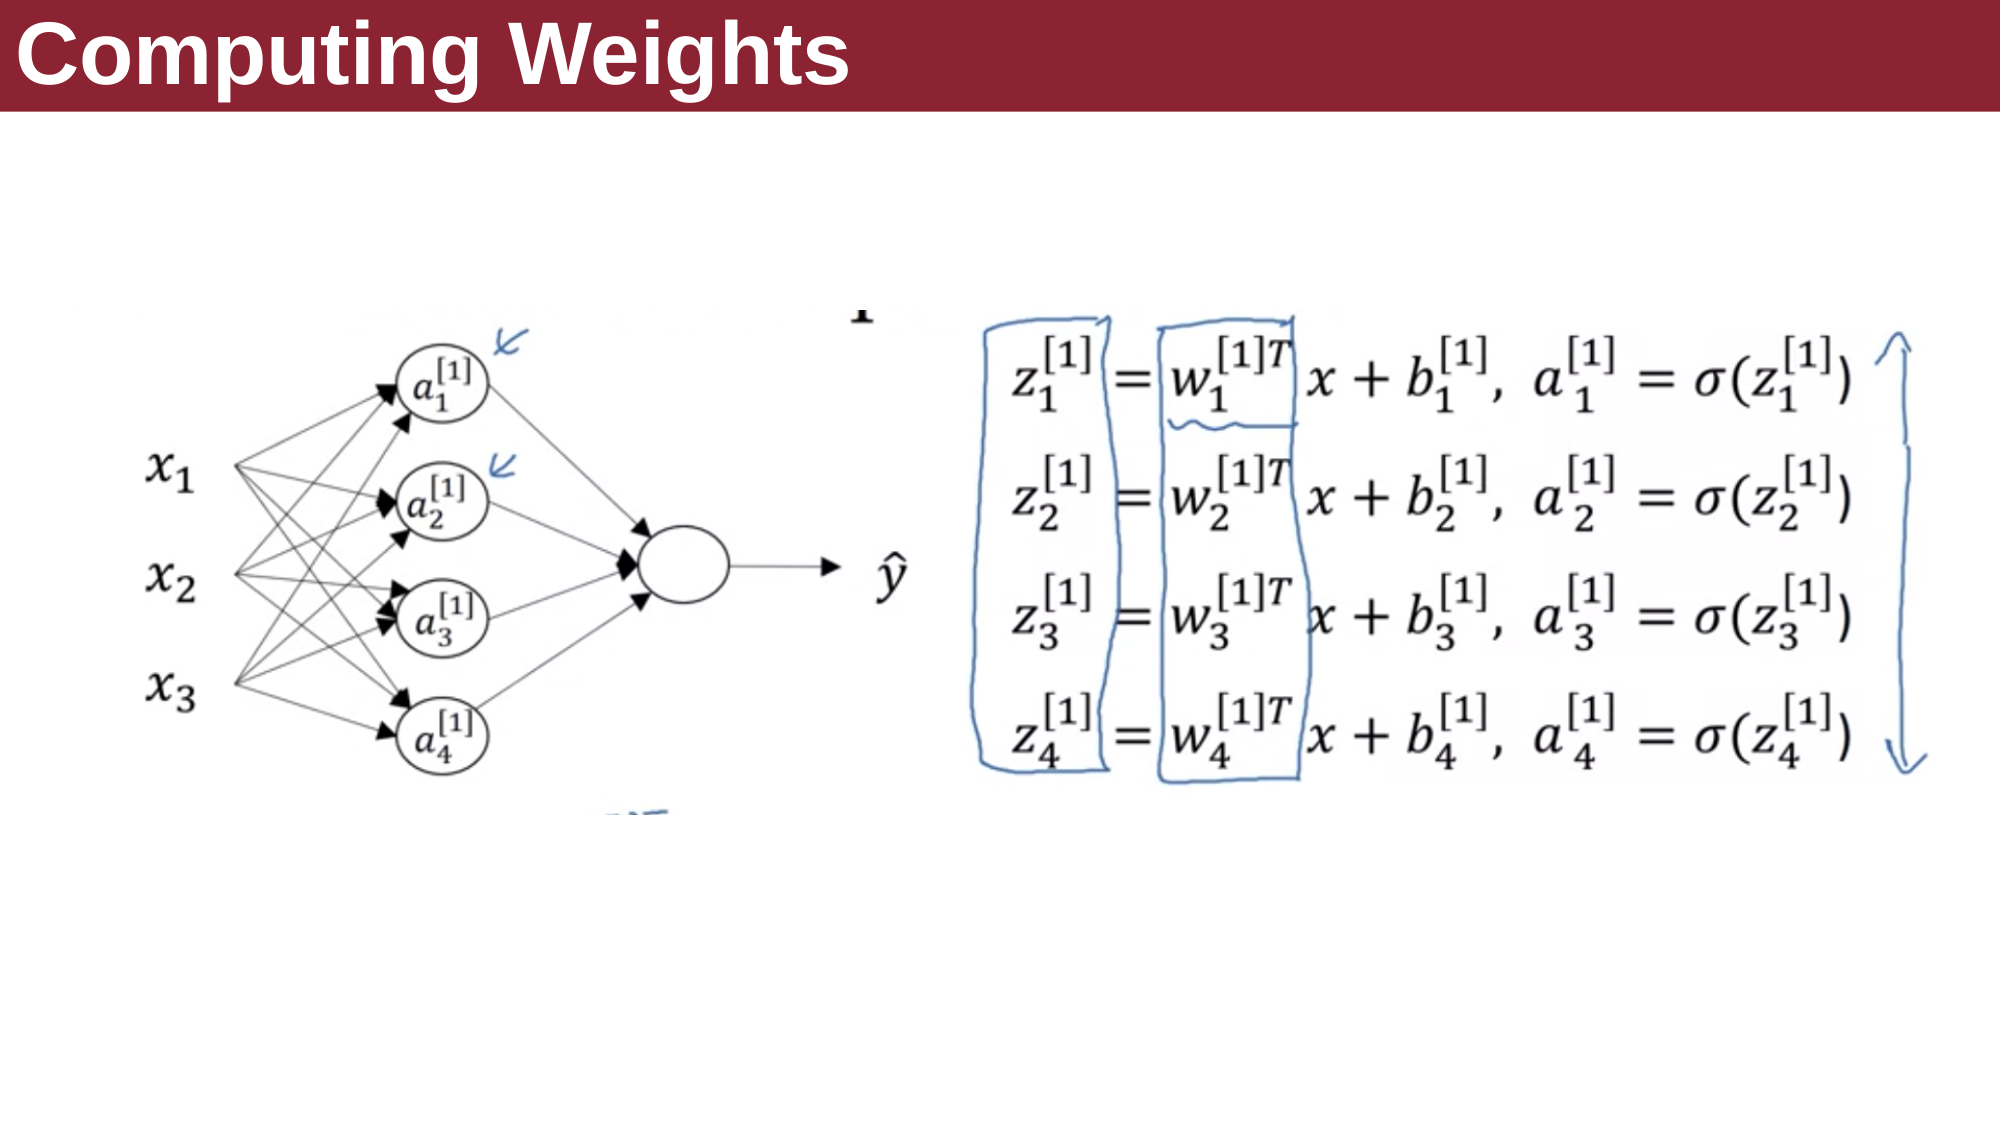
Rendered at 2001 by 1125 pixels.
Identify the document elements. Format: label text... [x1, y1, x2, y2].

picture [64, 310, 1936, 815]
title Computing Weights [0, 0, 2000, 112]
